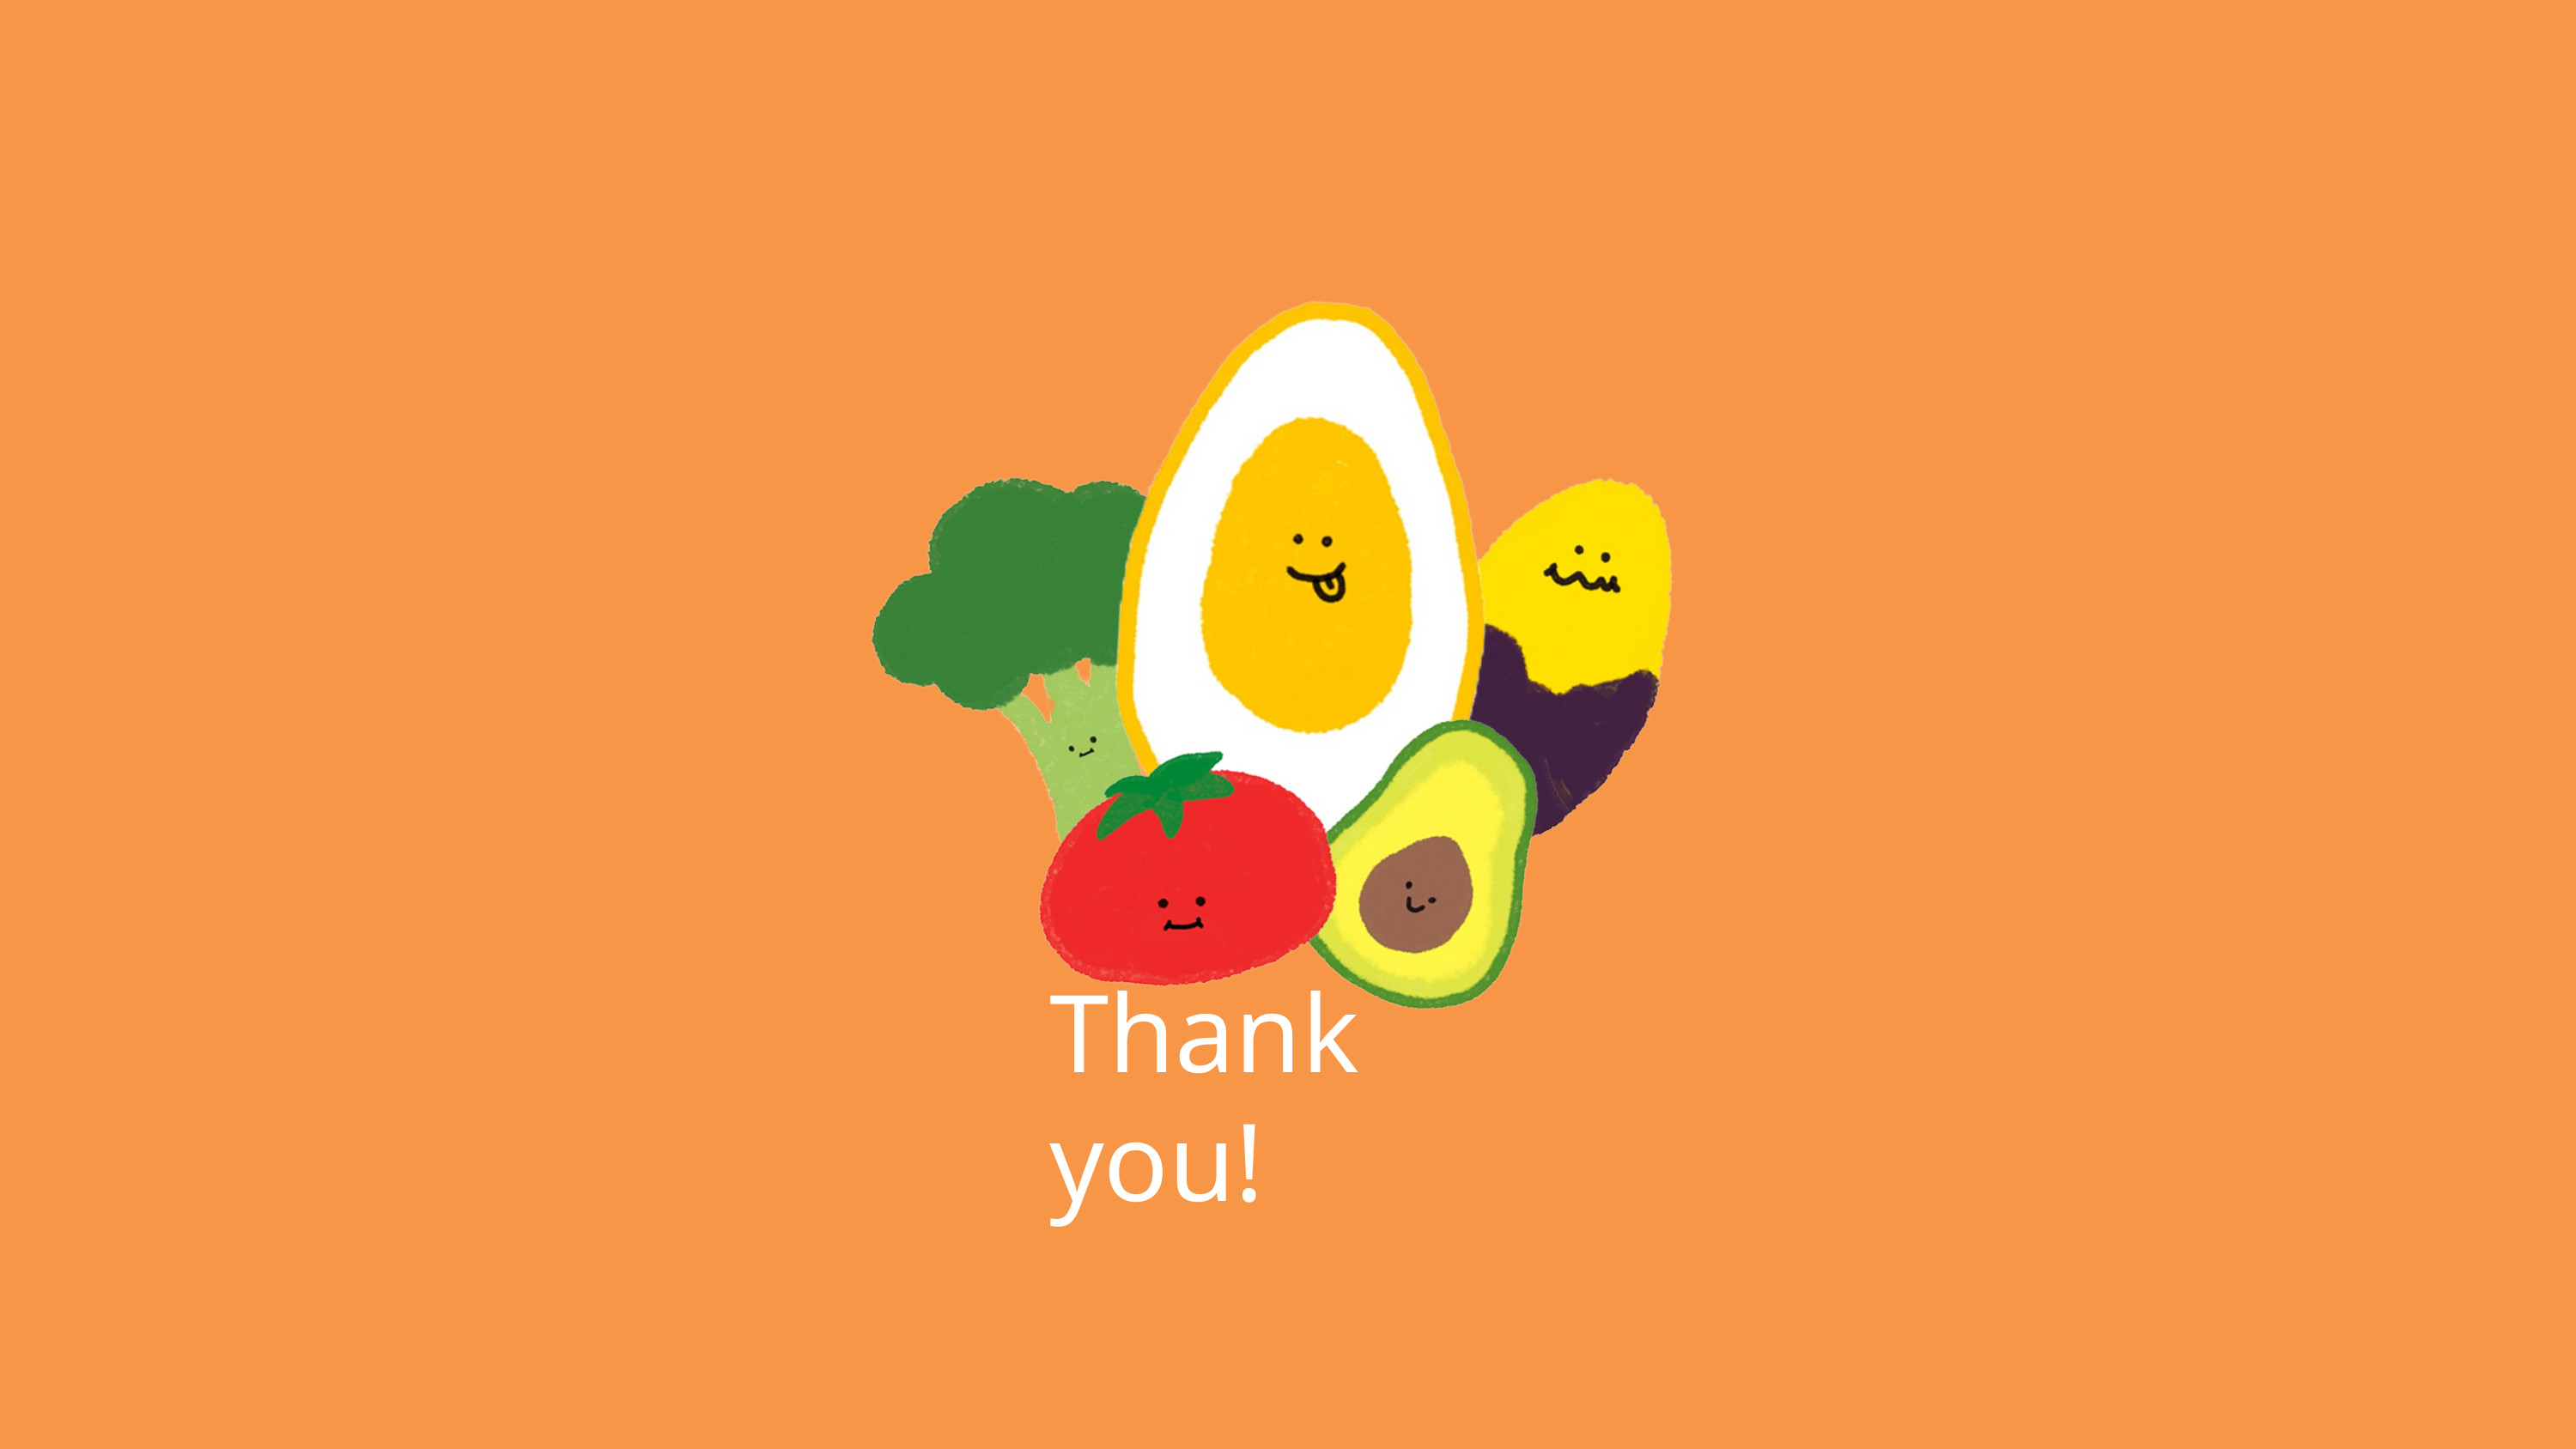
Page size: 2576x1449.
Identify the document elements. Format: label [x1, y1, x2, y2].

picture [785, 221, 1790, 1227]
